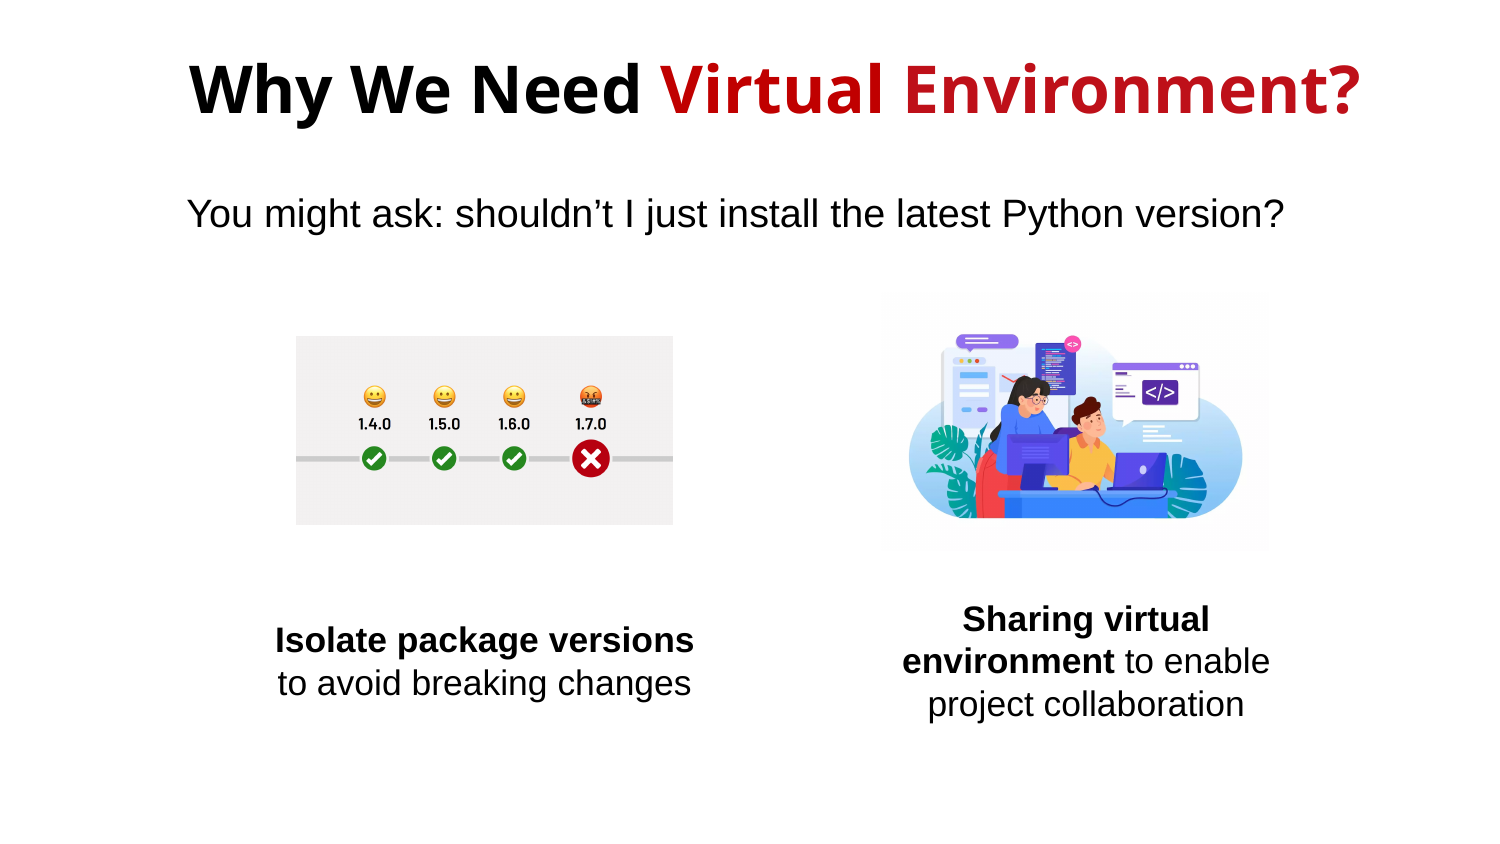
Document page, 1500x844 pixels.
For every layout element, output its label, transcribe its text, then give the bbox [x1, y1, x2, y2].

list Isolate package versions to avoid breaking changes [245, 601, 724, 745]
list You might ask: shouldn’t I just install the latest Python version? [37, 172, 1436, 263]
picture [881, 292, 1269, 552]
picture [296, 336, 673, 525]
list Sharing virtual environment to enable project collaboration [847, 580, 1326, 750]
text_box Why We Need Virtual Environment? [134, 11, 1416, 164]
